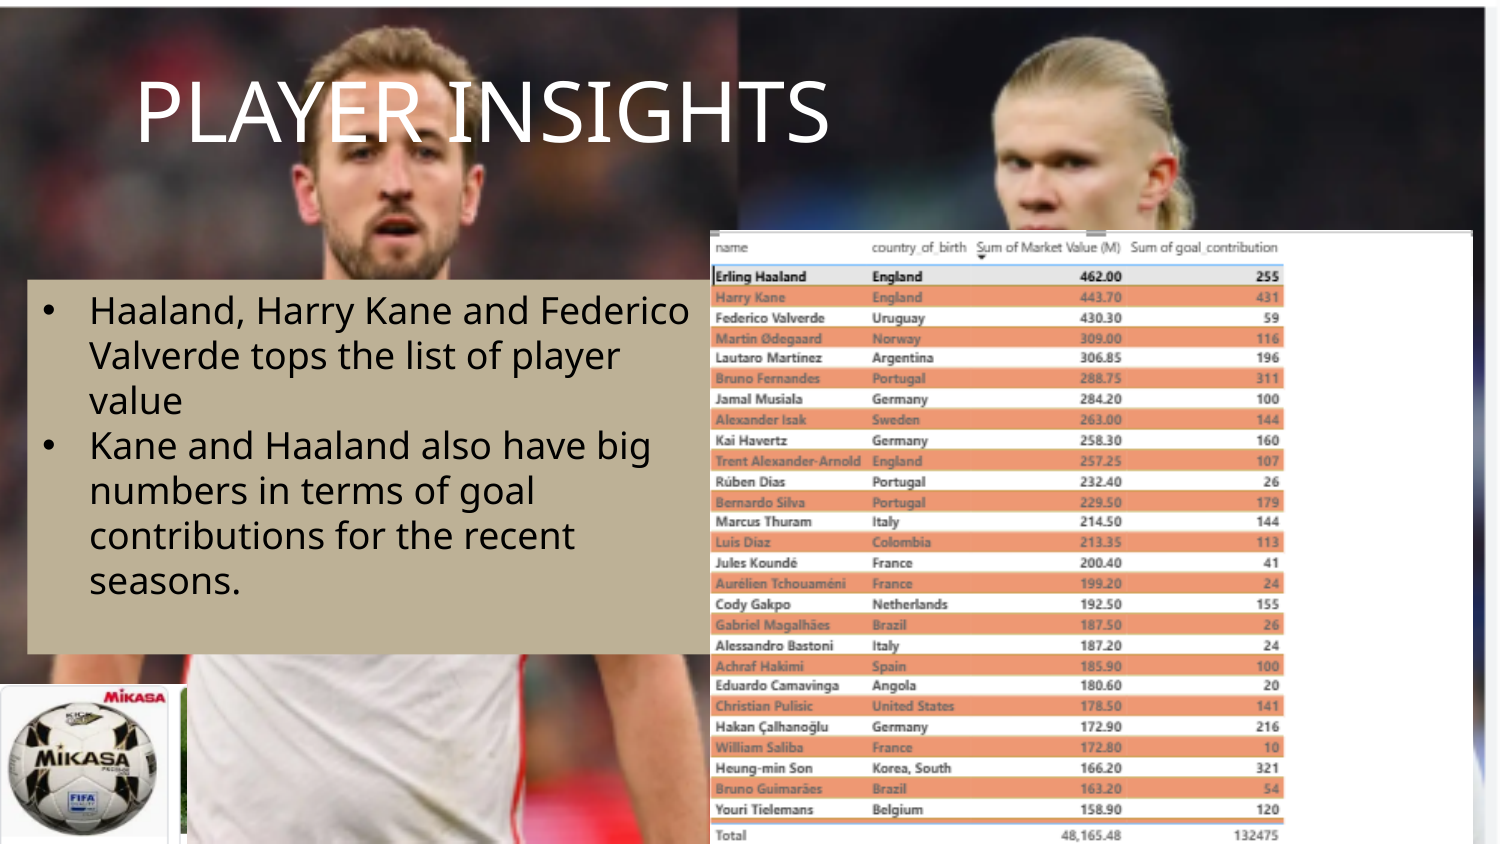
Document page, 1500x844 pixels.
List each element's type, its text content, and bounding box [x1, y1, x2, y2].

picture [0, 0, 1500, 844]
text_box Haaland, Harry Kane and Federico Valverde tops the list of player value Kane and Haaland also have big numbers in terms of goal contributions for the recent seasons. [27, 279, 709, 655]
title Player Insights [118, 62, 1382, 169]
